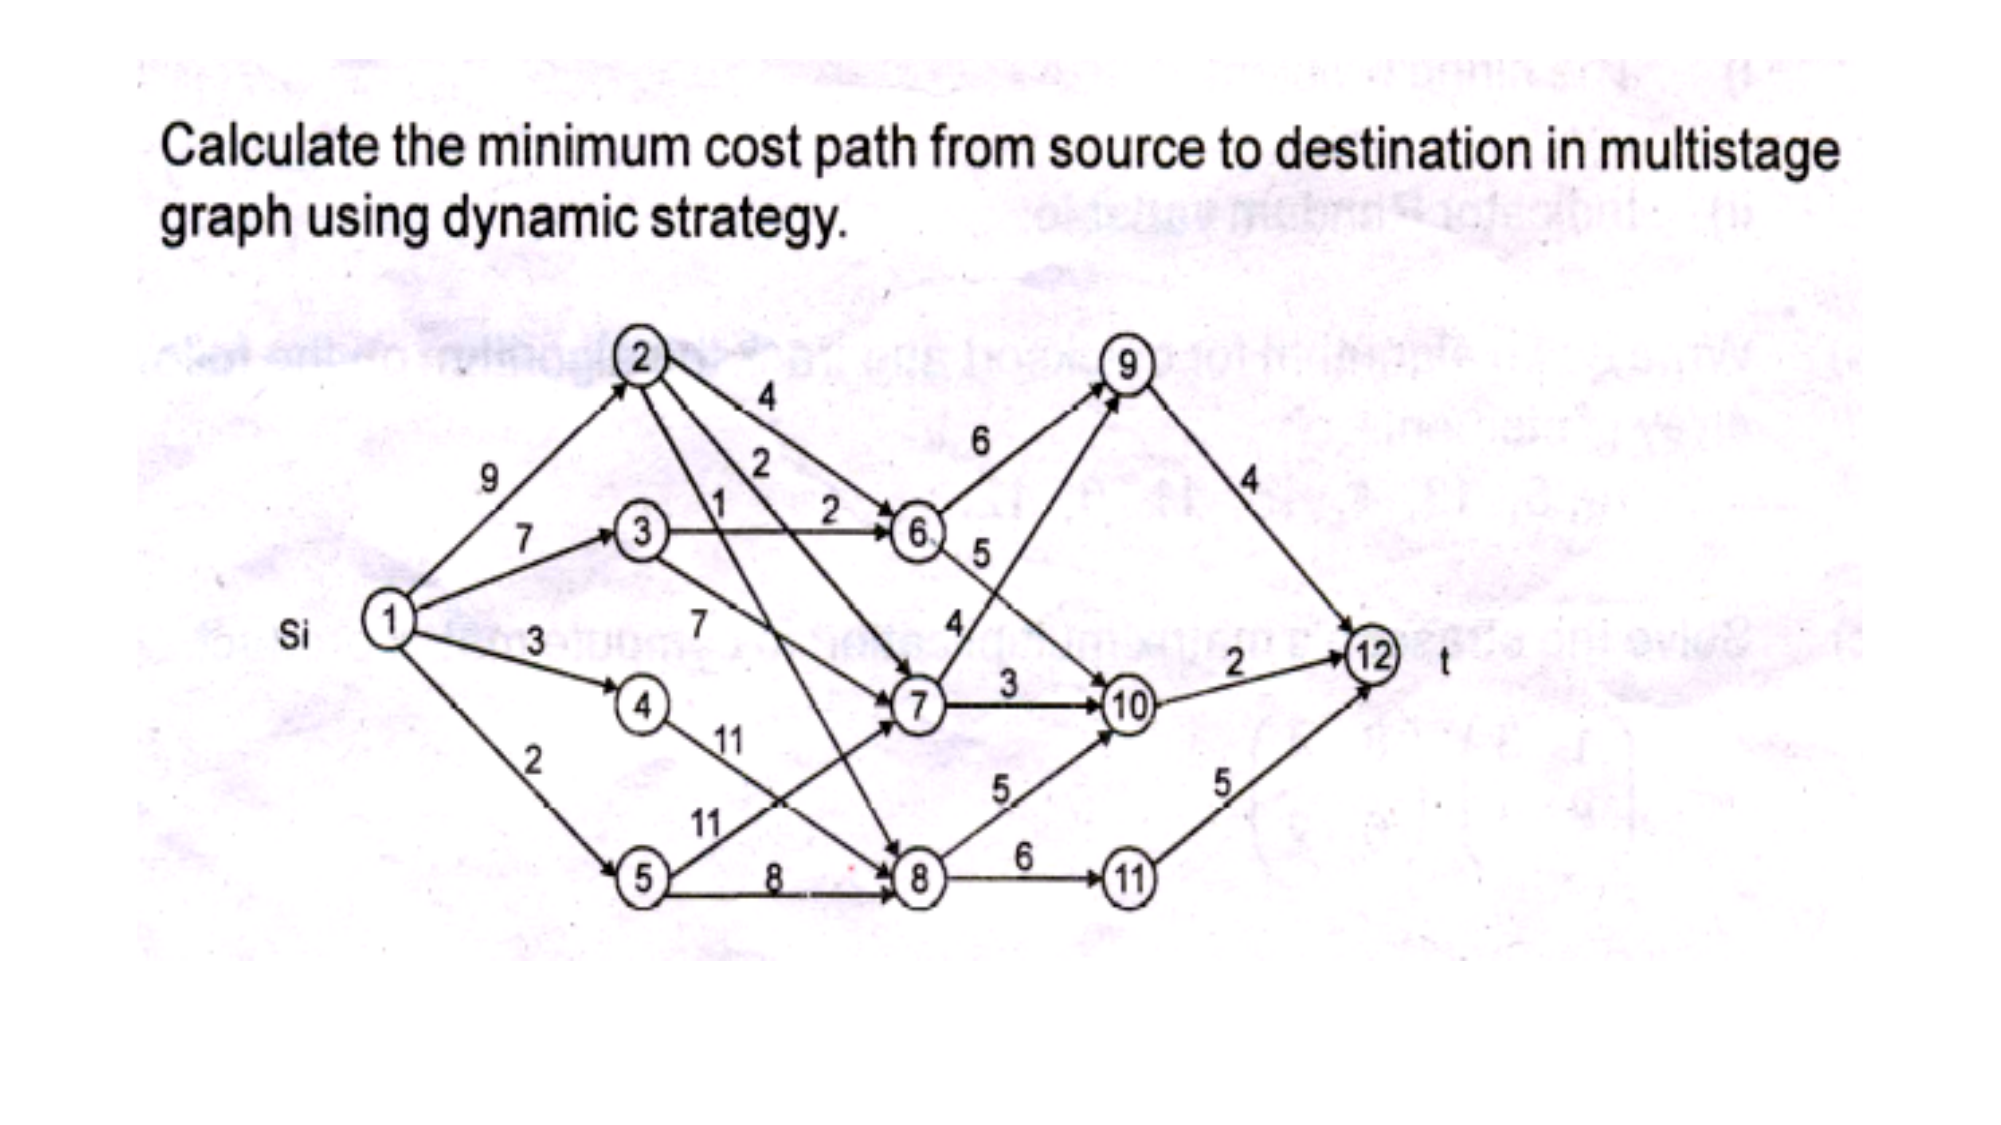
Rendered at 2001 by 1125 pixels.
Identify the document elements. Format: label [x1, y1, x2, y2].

picture [137, 59, 1863, 961]
